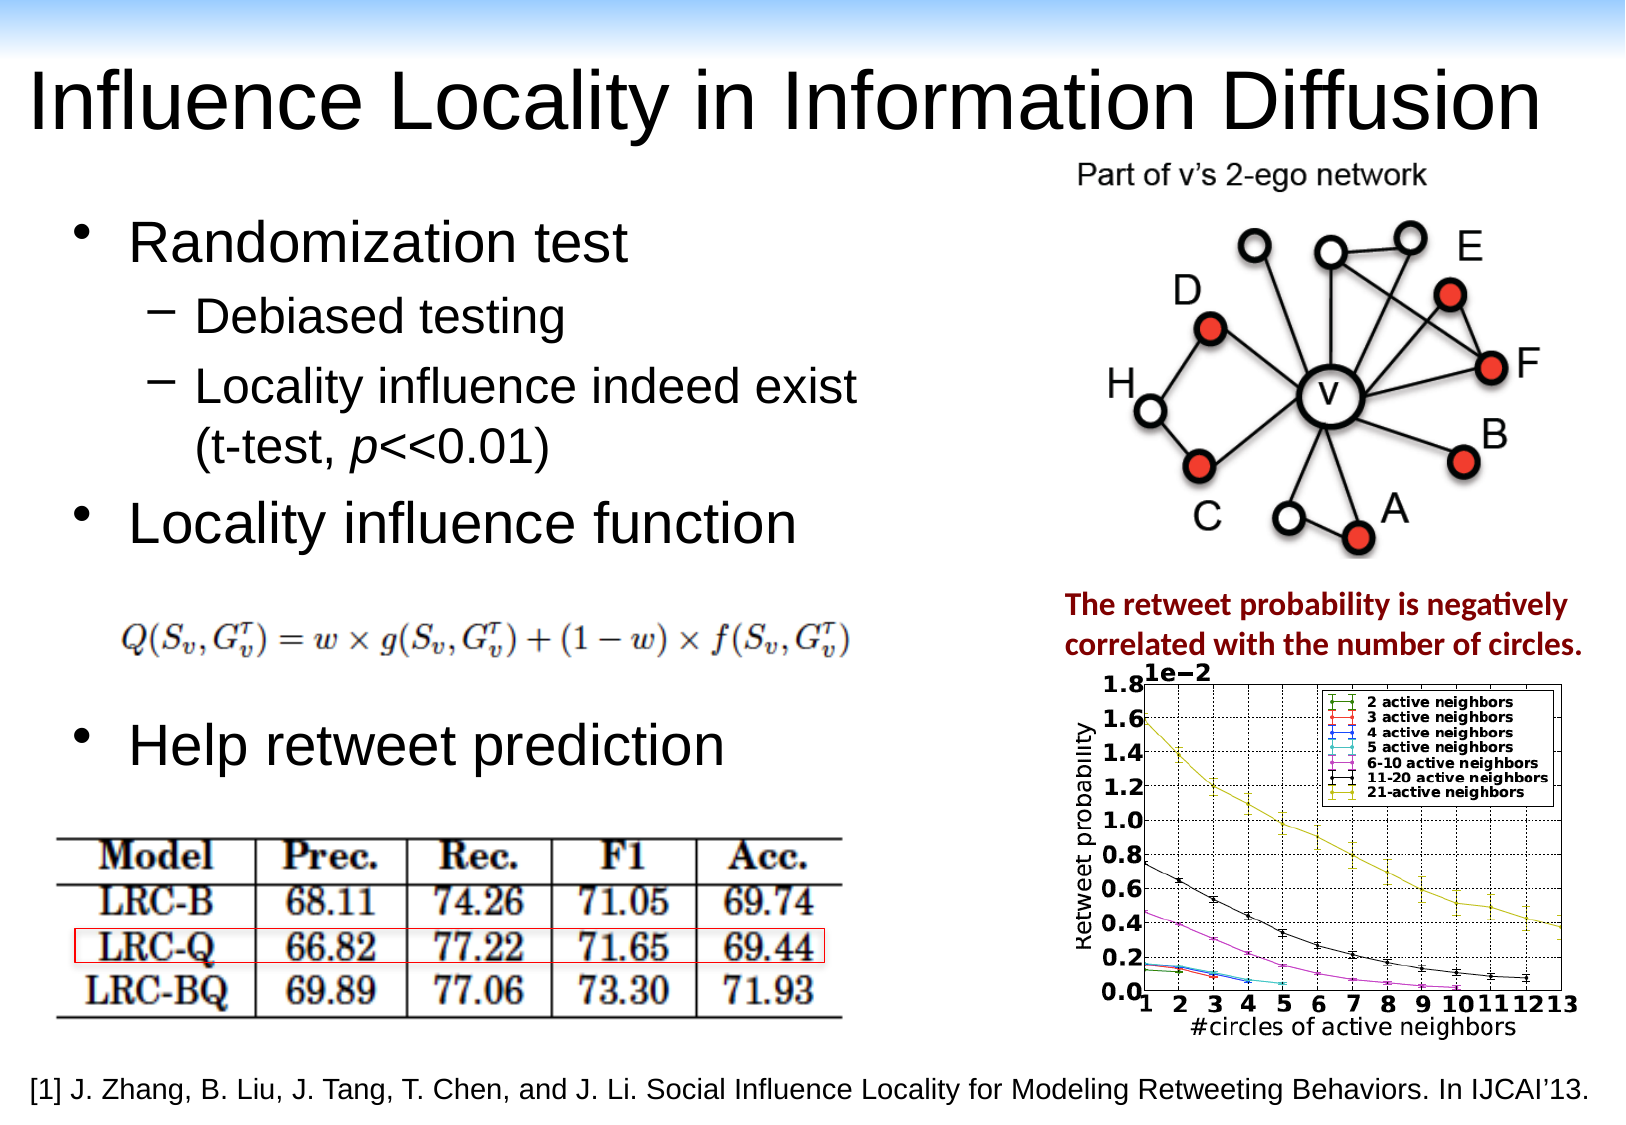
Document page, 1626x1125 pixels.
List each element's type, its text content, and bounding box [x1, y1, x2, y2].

text_box [1] J. Zhang, B. Liu, J. Tang, T. Chen, and J. Li. Social Influence Locality for Modeling Retweeting Behaviors. In IJCAI’13. [0, 1049, 1625, 1125]
picture [112, 599, 863, 687]
picture [1062, 644, 1613, 1057]
picture [37, 824, 863, 1041]
text_box The retweet probability is negatively correlated with the number of circles. [1049, 574, 1625, 670]
title Influence Locality in Information Diffusion [6, 30, 1588, 162]
list Randomization test Debiased testing Locality influence indeed exist (t-test, p<<0.01) Locality influence function Help retweet prediction [57, 196, 926, 1006]
picture [1070, 137, 1576, 588]
